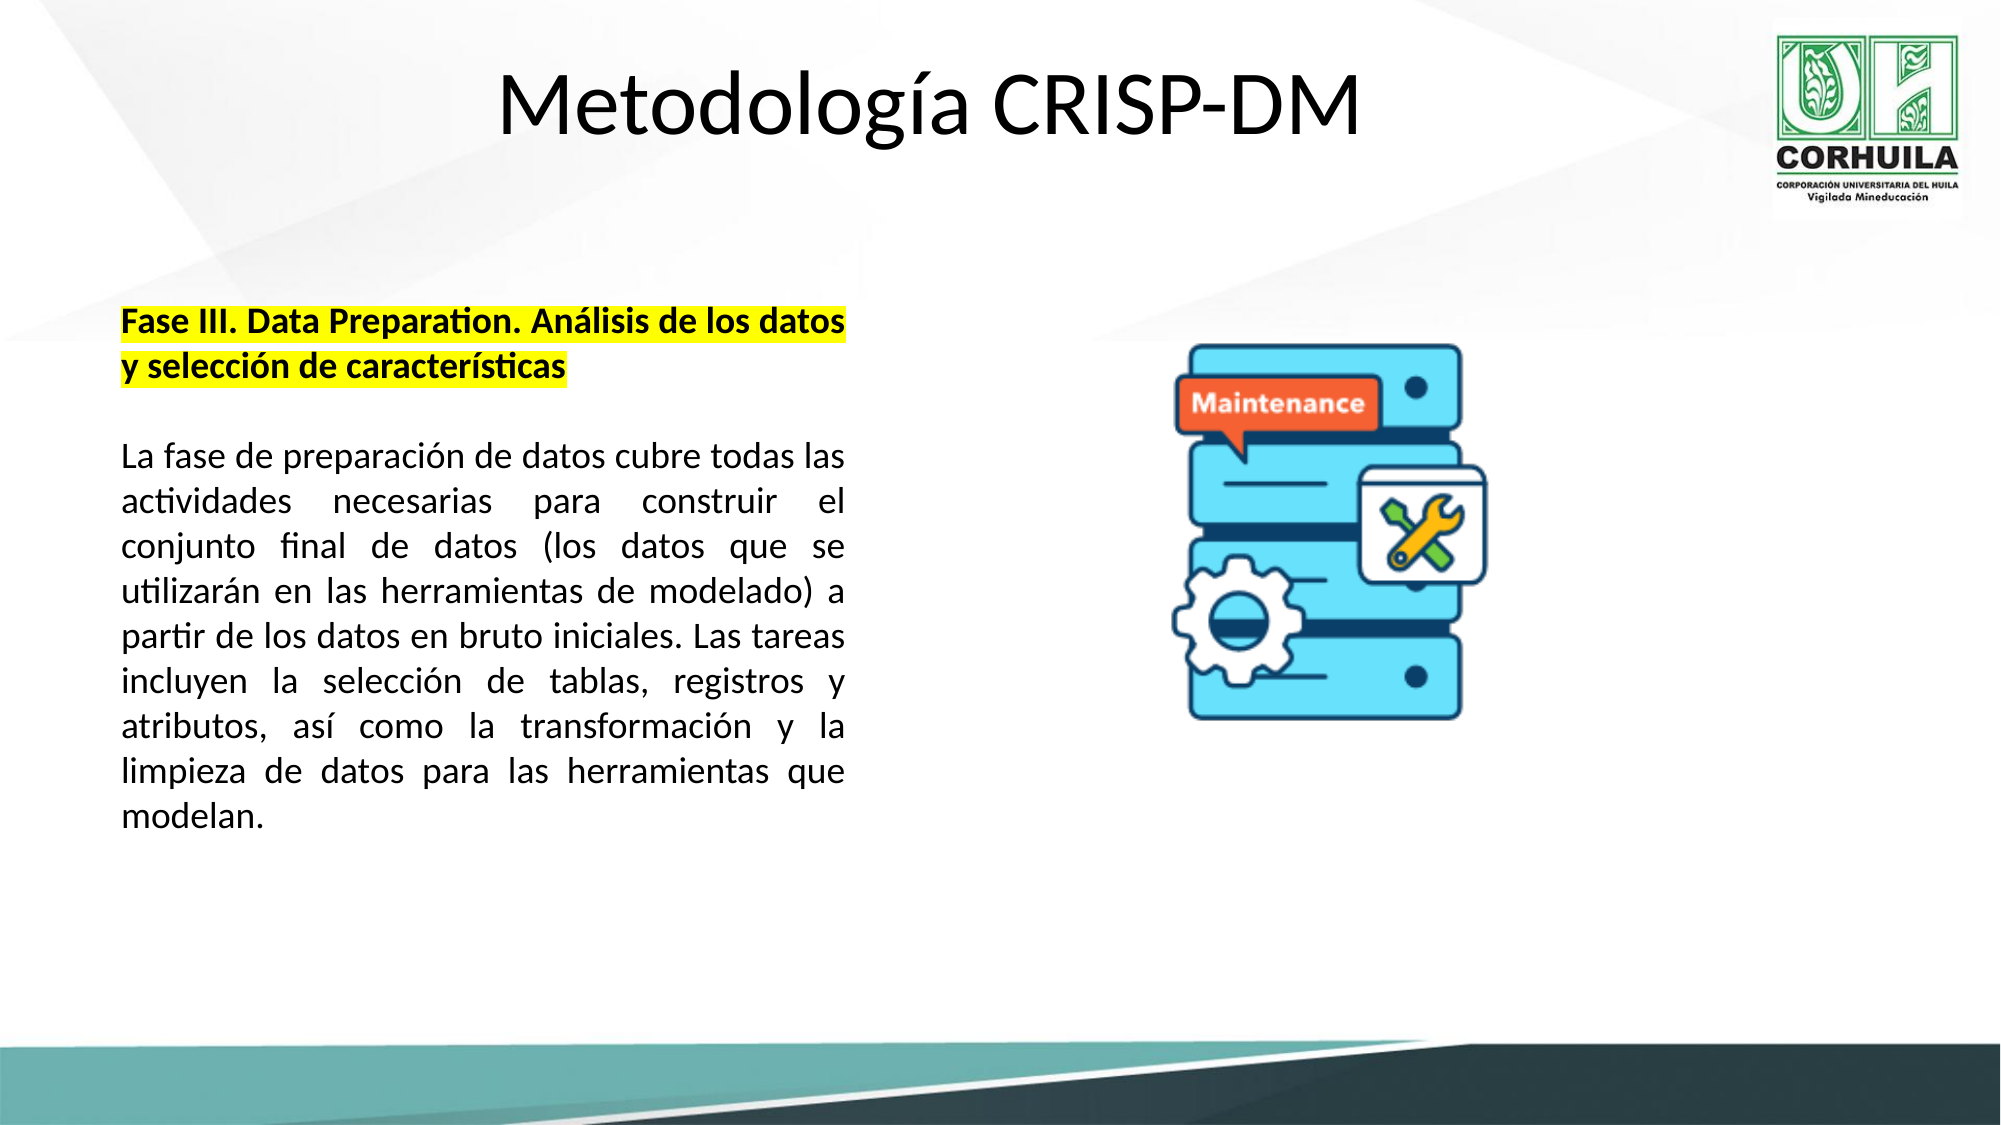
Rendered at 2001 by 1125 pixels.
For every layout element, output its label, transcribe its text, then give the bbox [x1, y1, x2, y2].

text_box Fase III. Data Preparation. Análisis de los datos y selección de características La fase de preparación de datos cubre todas las actividades necesarias para construir el conjunto final de datos (los datos que se utilizarán en las herramientas de modelado) a partir de los datos en bruto iniciales. Las tareas incluyen la selección de tablas, registros y atributos, así como la transformación y la limpieza de datos para las herramientas que modelan. [106, 288, 835, 889]
picture [840, 47, 1811, 1018]
text_box [0, 0, 2000, 1125]
text_box Metodología CRISP-DM [68, 41, 1794, 162]
